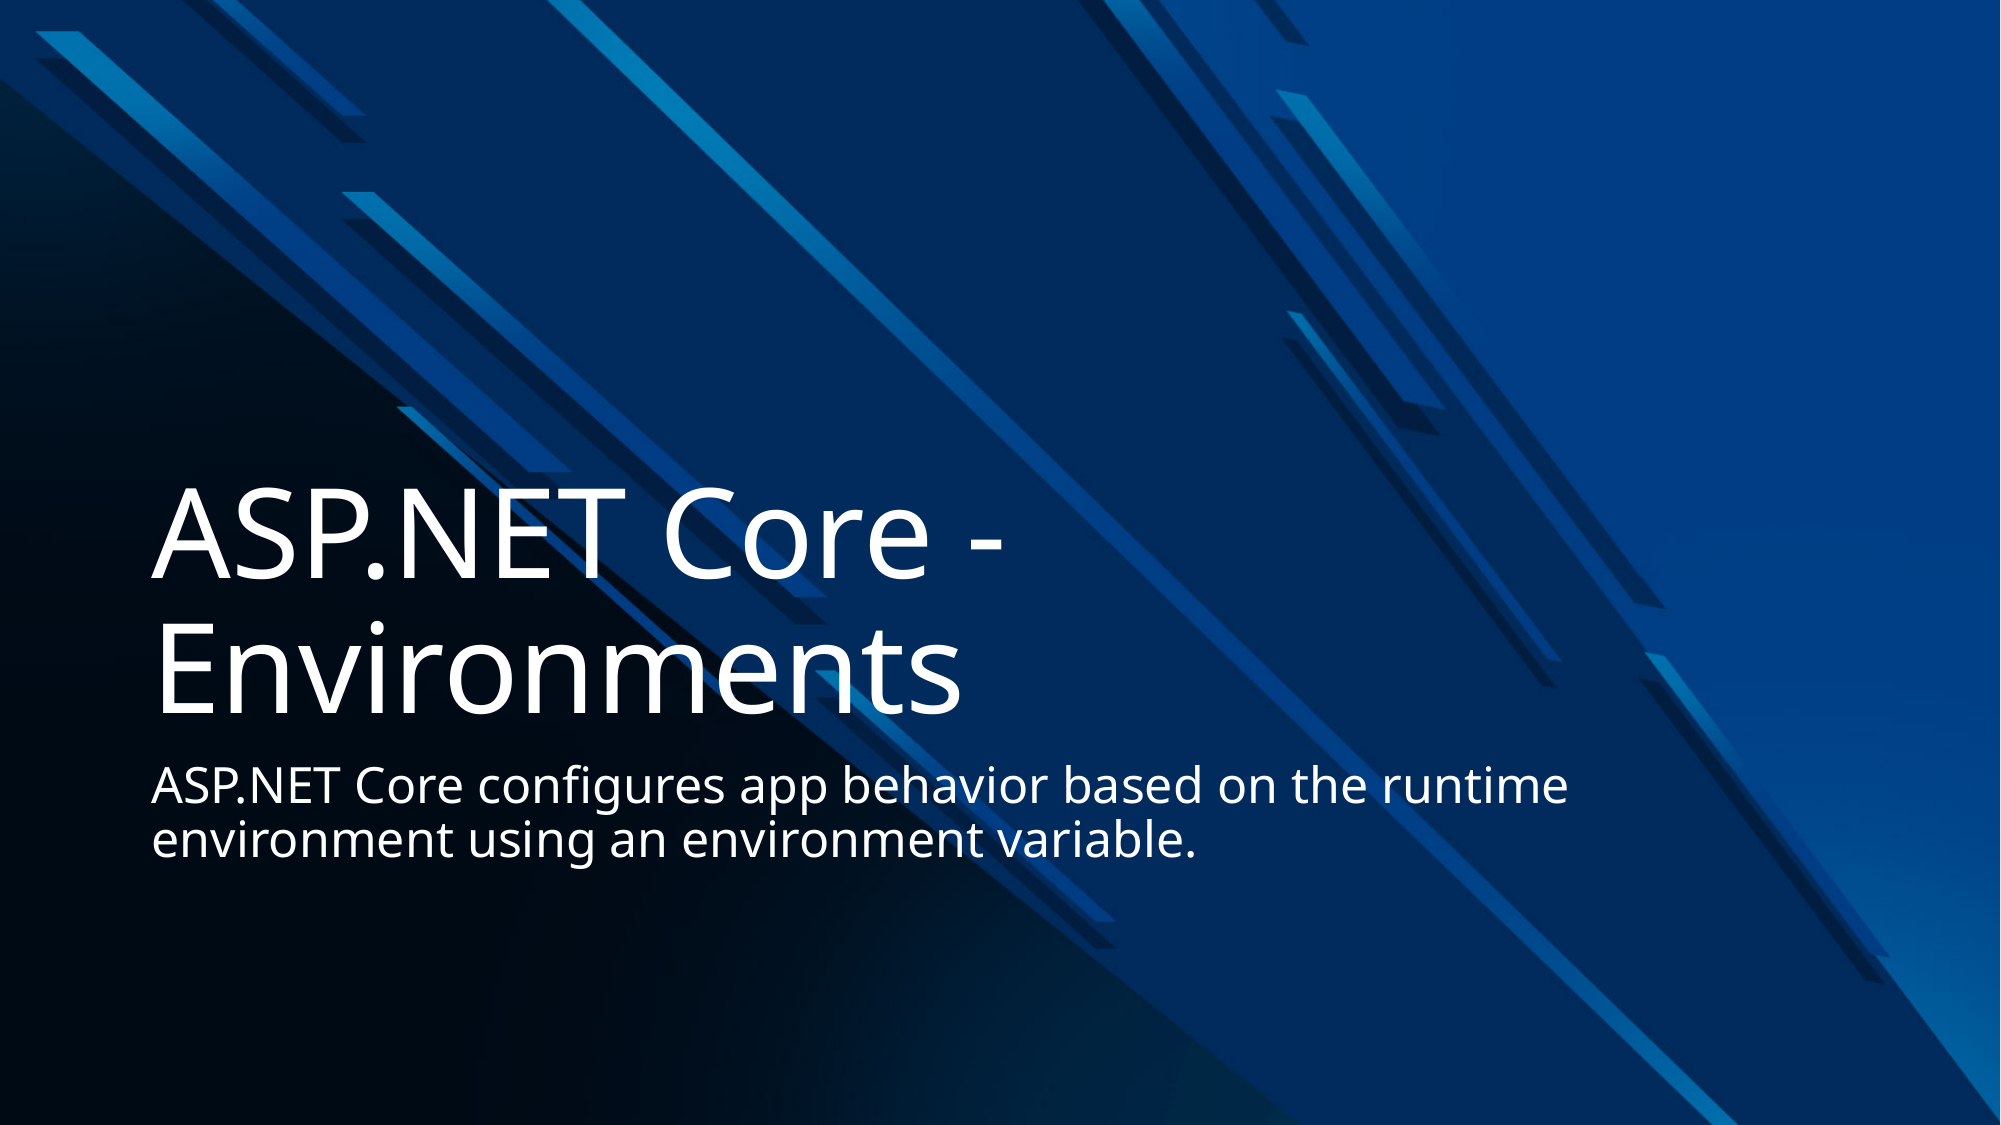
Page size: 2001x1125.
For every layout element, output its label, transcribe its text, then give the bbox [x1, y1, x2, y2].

picture [0, 0, 2001, 1125]
title ASP.NET Core - Environments [136, 280, 1862, 749]
list ASP.NET Core configures app behavior based on the runtime environment using an environment variable. [136, 752, 1862, 999]
